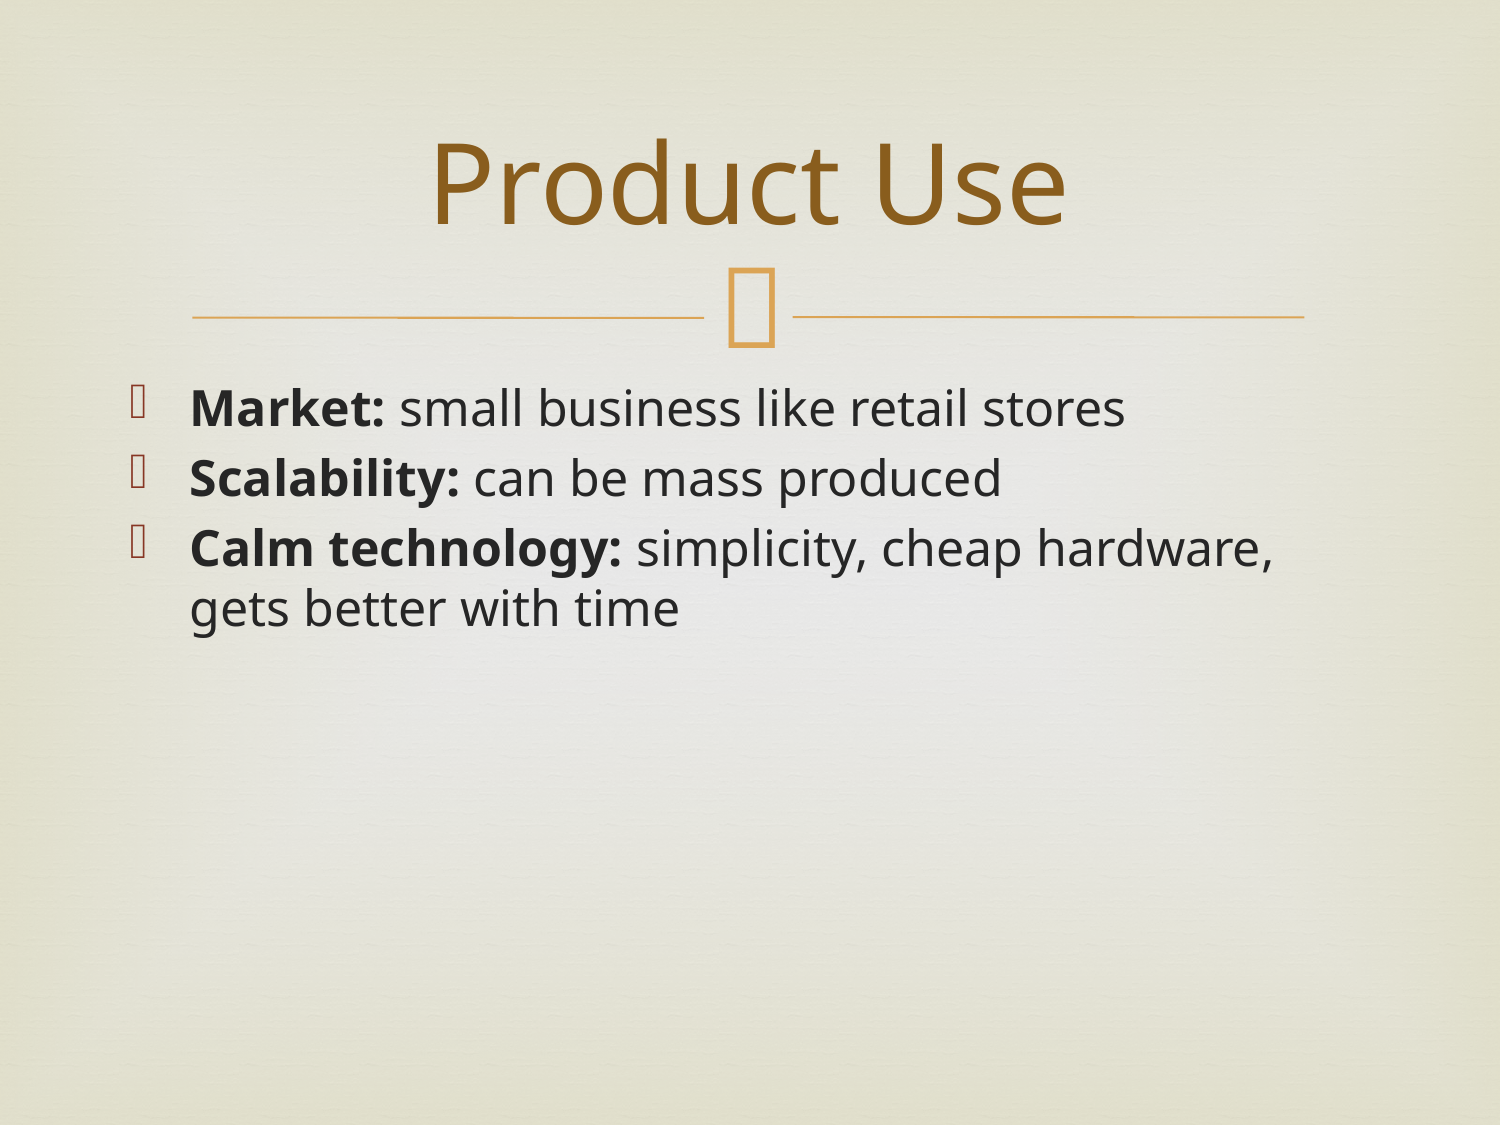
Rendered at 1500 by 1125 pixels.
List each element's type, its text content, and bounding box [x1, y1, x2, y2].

title Product Use [112, 93, 1386, 267]
list Market: small business like retail stores Scalability: can be mass produced Calm technology: simplicity, cheap hardware, gets better with time [114, 368, 1386, 1005]
